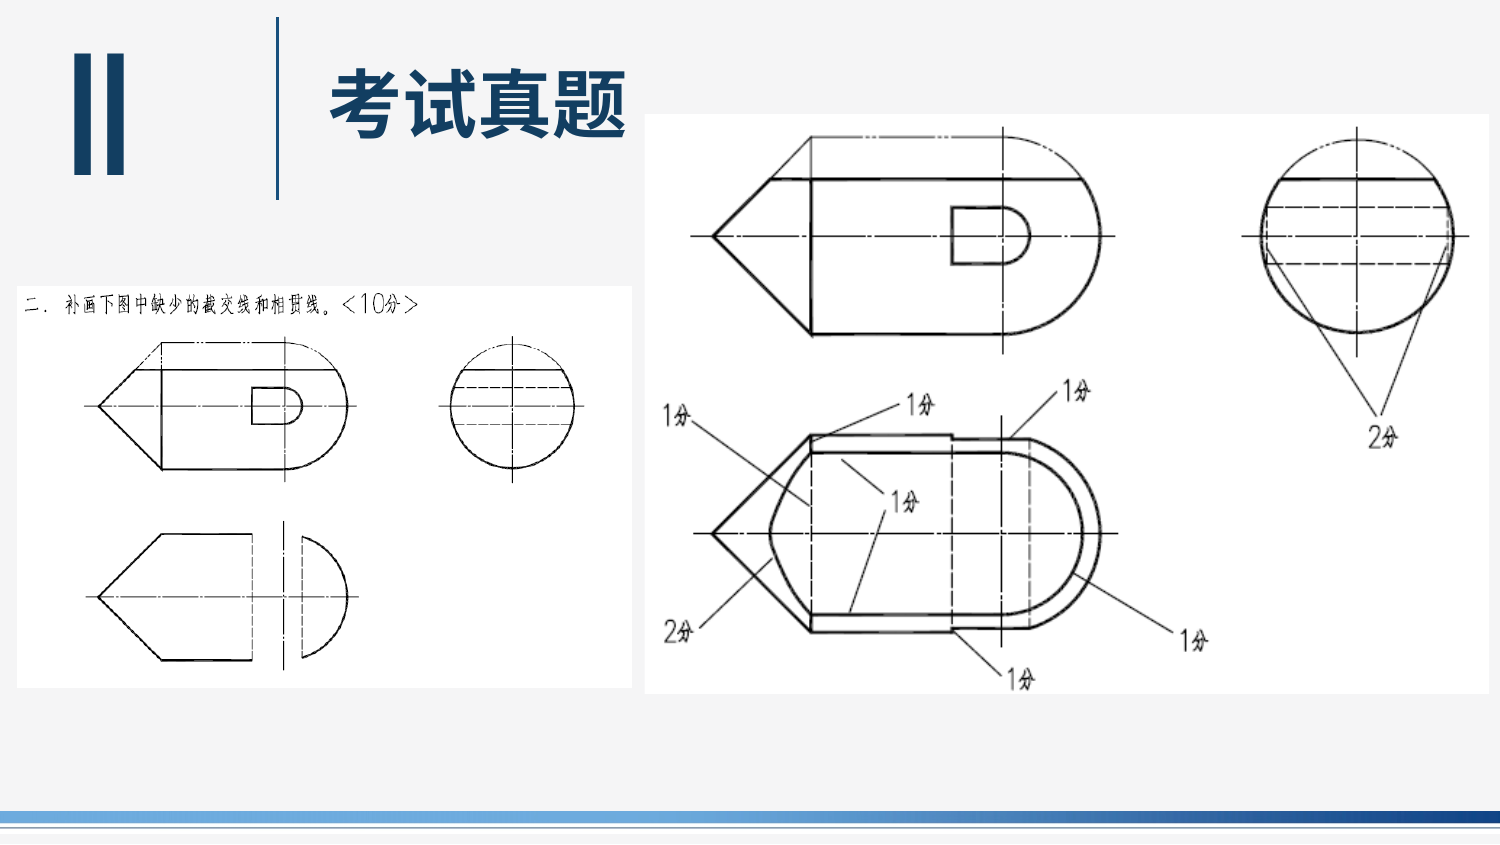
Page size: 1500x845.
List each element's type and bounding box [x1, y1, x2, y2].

picture [644, 114, 1490, 694]
picture [17, 285, 632, 689]
picture [0, 811, 1500, 834]
text_box [46, 14, 645, 204]
